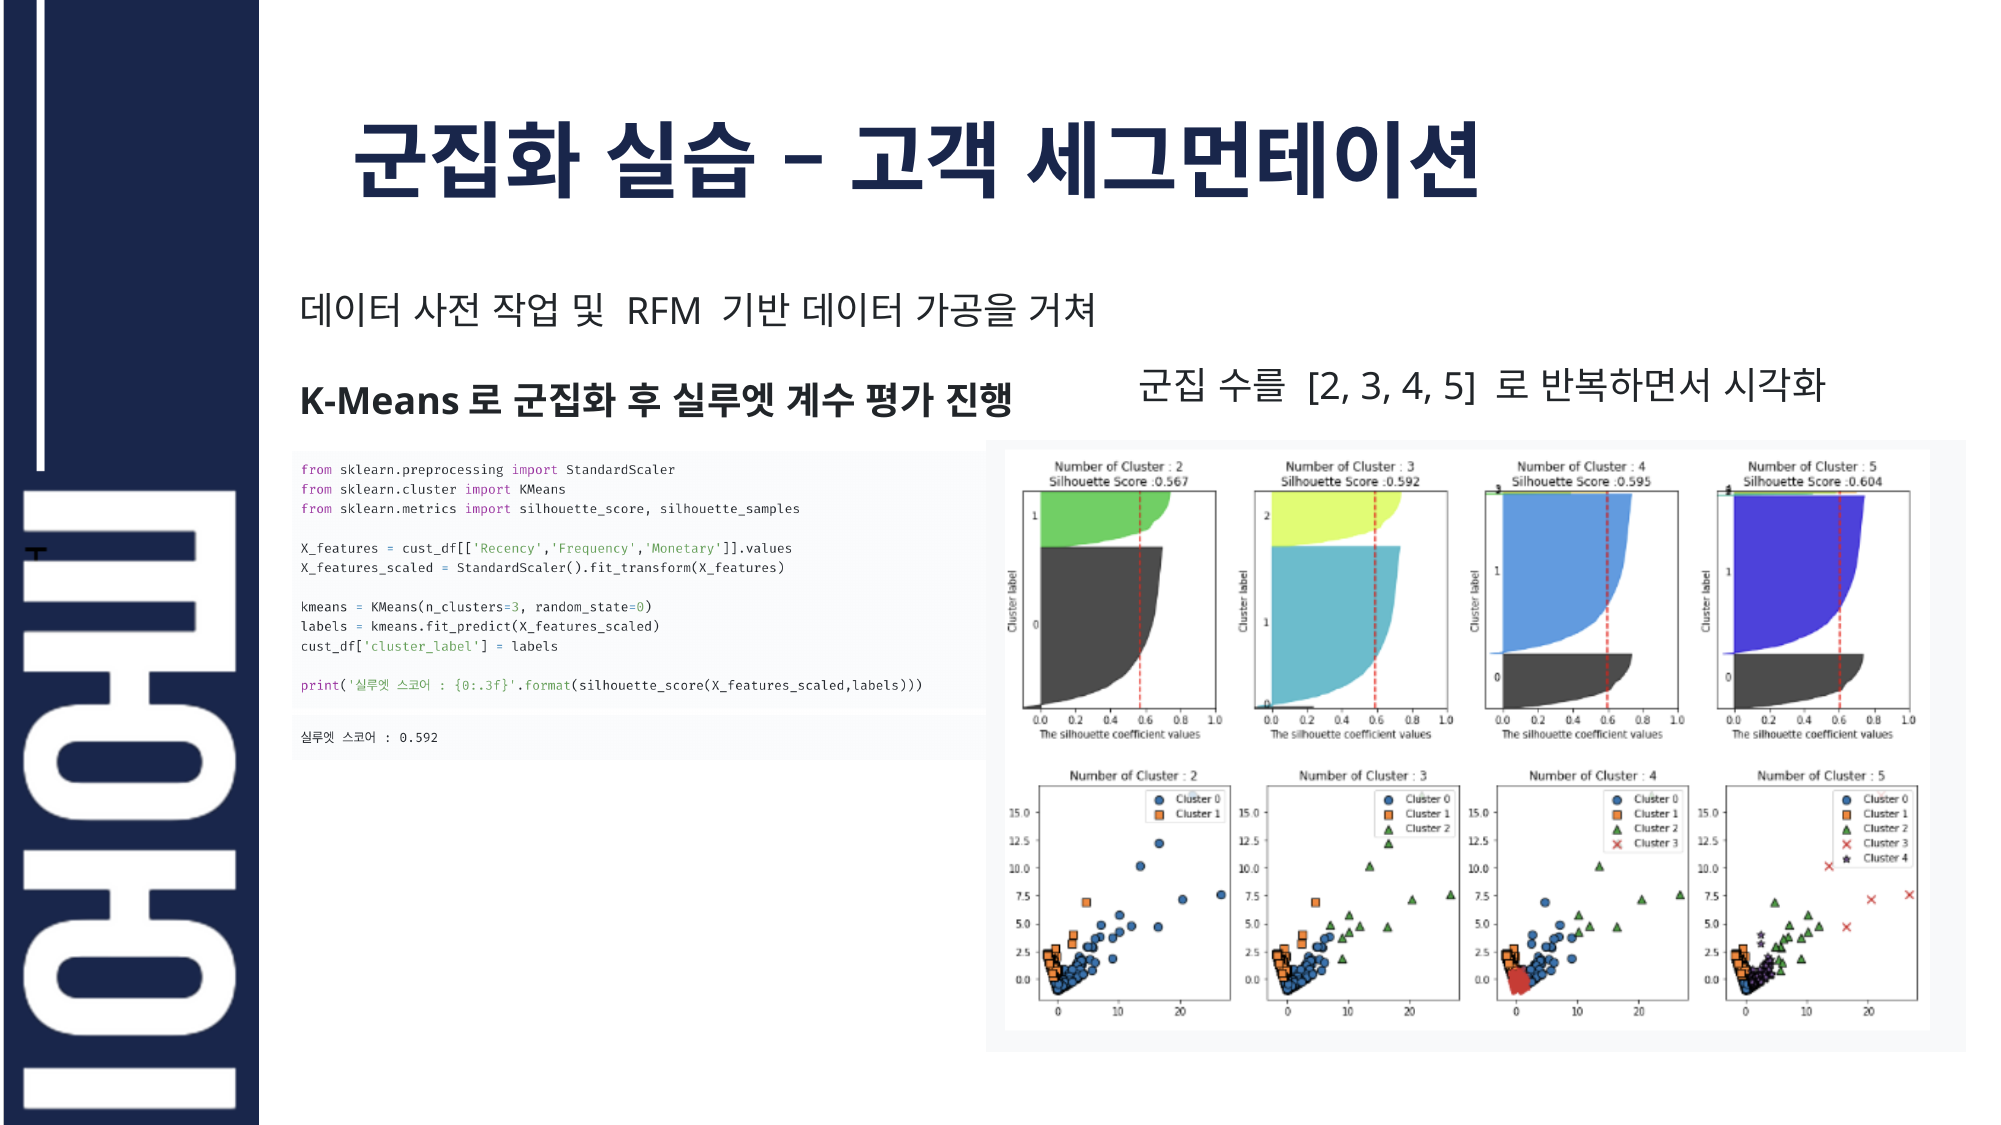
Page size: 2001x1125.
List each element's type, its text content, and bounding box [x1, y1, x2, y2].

text_box 군집화 실습 – 고객 세그먼테이션 [332, 73, 1800, 229]
picture [292, 440, 1966, 1052]
text_box 데이터 사전 작업 및 RFM 기반 데이터 가공을 거쳐 K-Means로 군집화 후 실루엣 계수 평가 진행 [284, 279, 1211, 429]
text_box 군집 수를 [2, 3, 4, 5] 로 반복하면서 시각화 [1124, 354, 1859, 415]
picture [0, 0, 259, 1125]
